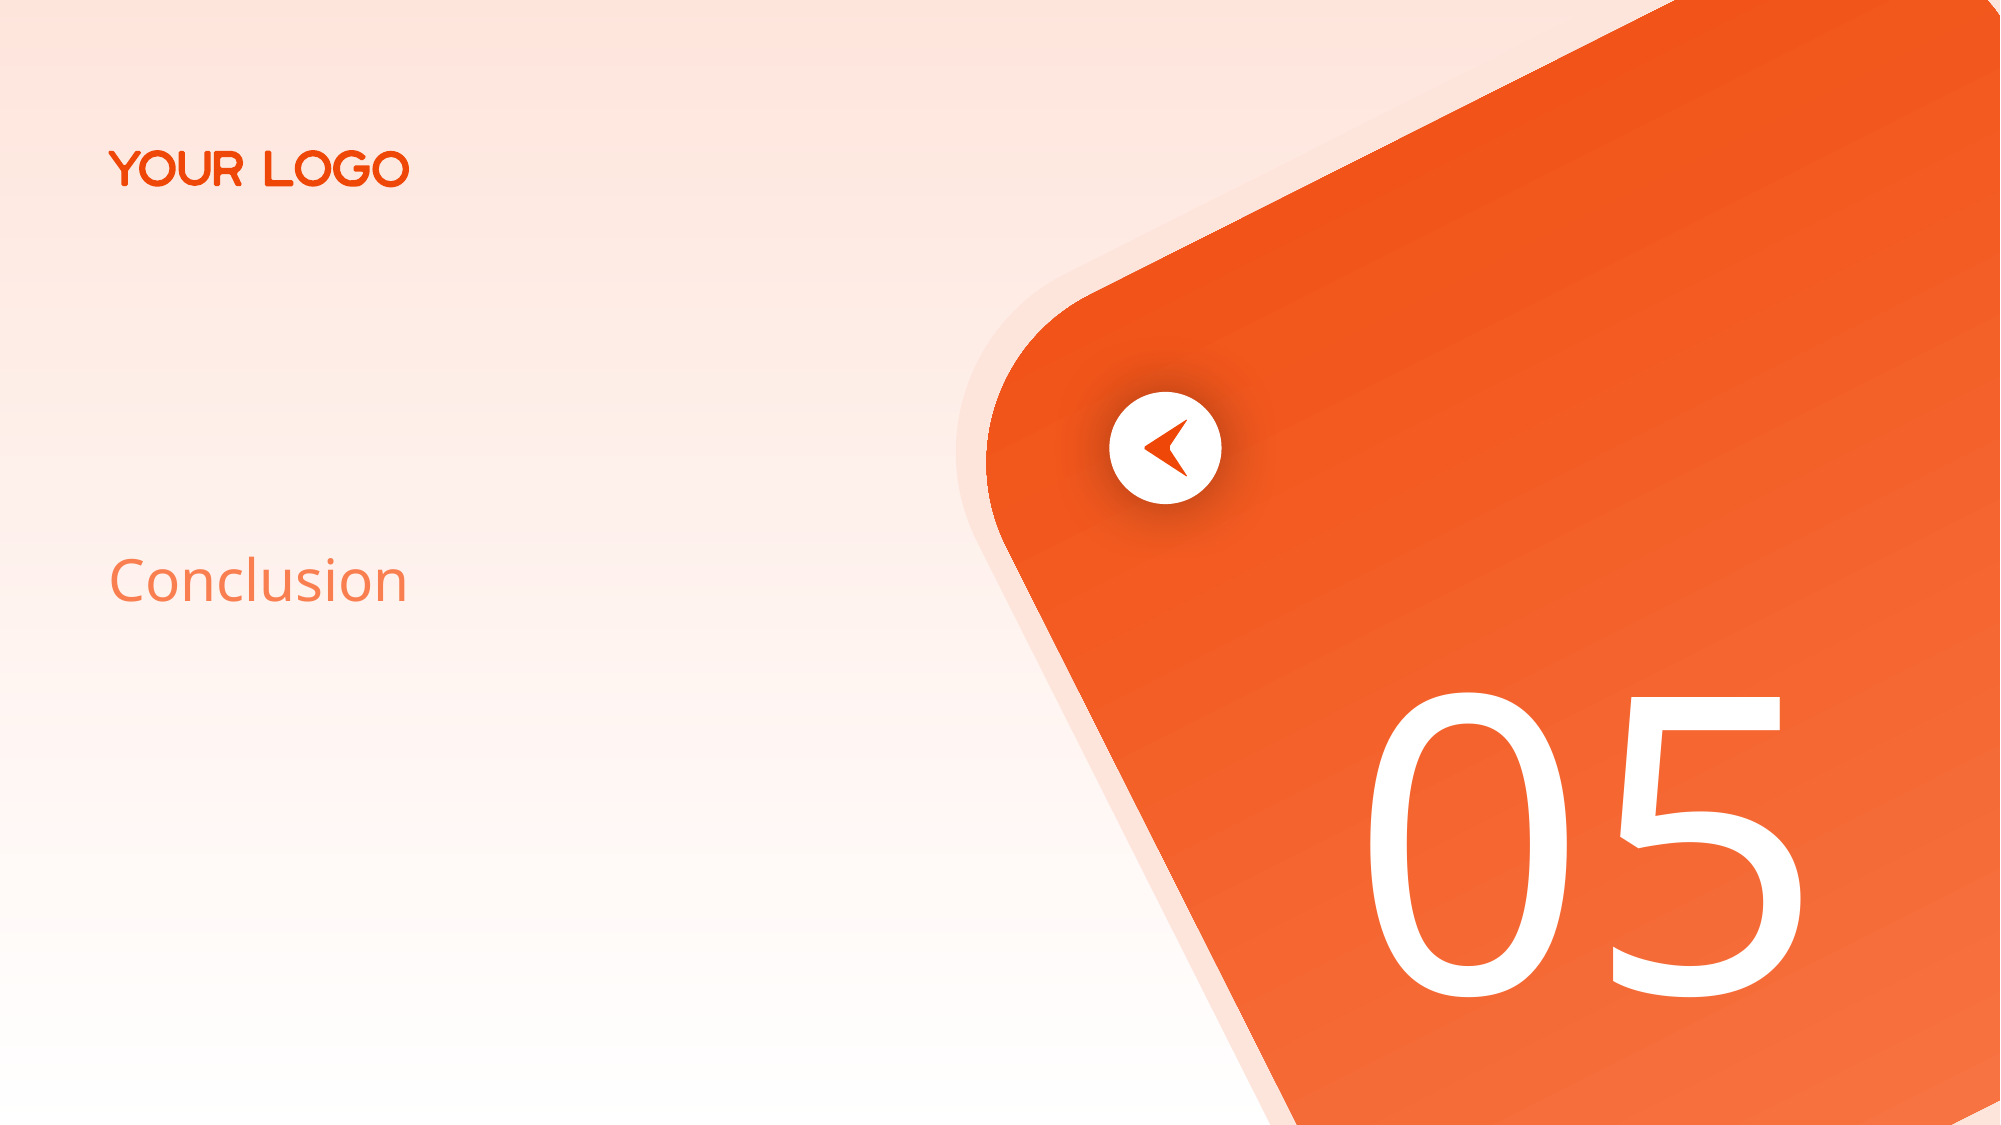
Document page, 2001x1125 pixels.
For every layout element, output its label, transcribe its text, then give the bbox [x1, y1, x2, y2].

text_box Conclusion [108, 274, 923, 884]
text_box [955, 0, 1674, 1125]
text_box [1988, 0, 2000, 15]
text_box [1144, 419, 1187, 477]
text_box [1953, 1101, 2000, 1125]
text_box [1109, 391, 1222, 505]
text_box [178, 150, 211, 187]
text_box [264, 150, 294, 187]
text_box [372, 150, 410, 188]
text_box [139, 150, 176, 187]
text_box [986, 0, 2000, 1125]
text_box [213, 150, 244, 187]
text_box [294, 150, 332, 187]
text_box [108, 150, 142, 187]
text_box [333, 150, 370, 187]
text_box 05 [1278, 185, 1825, 972]
